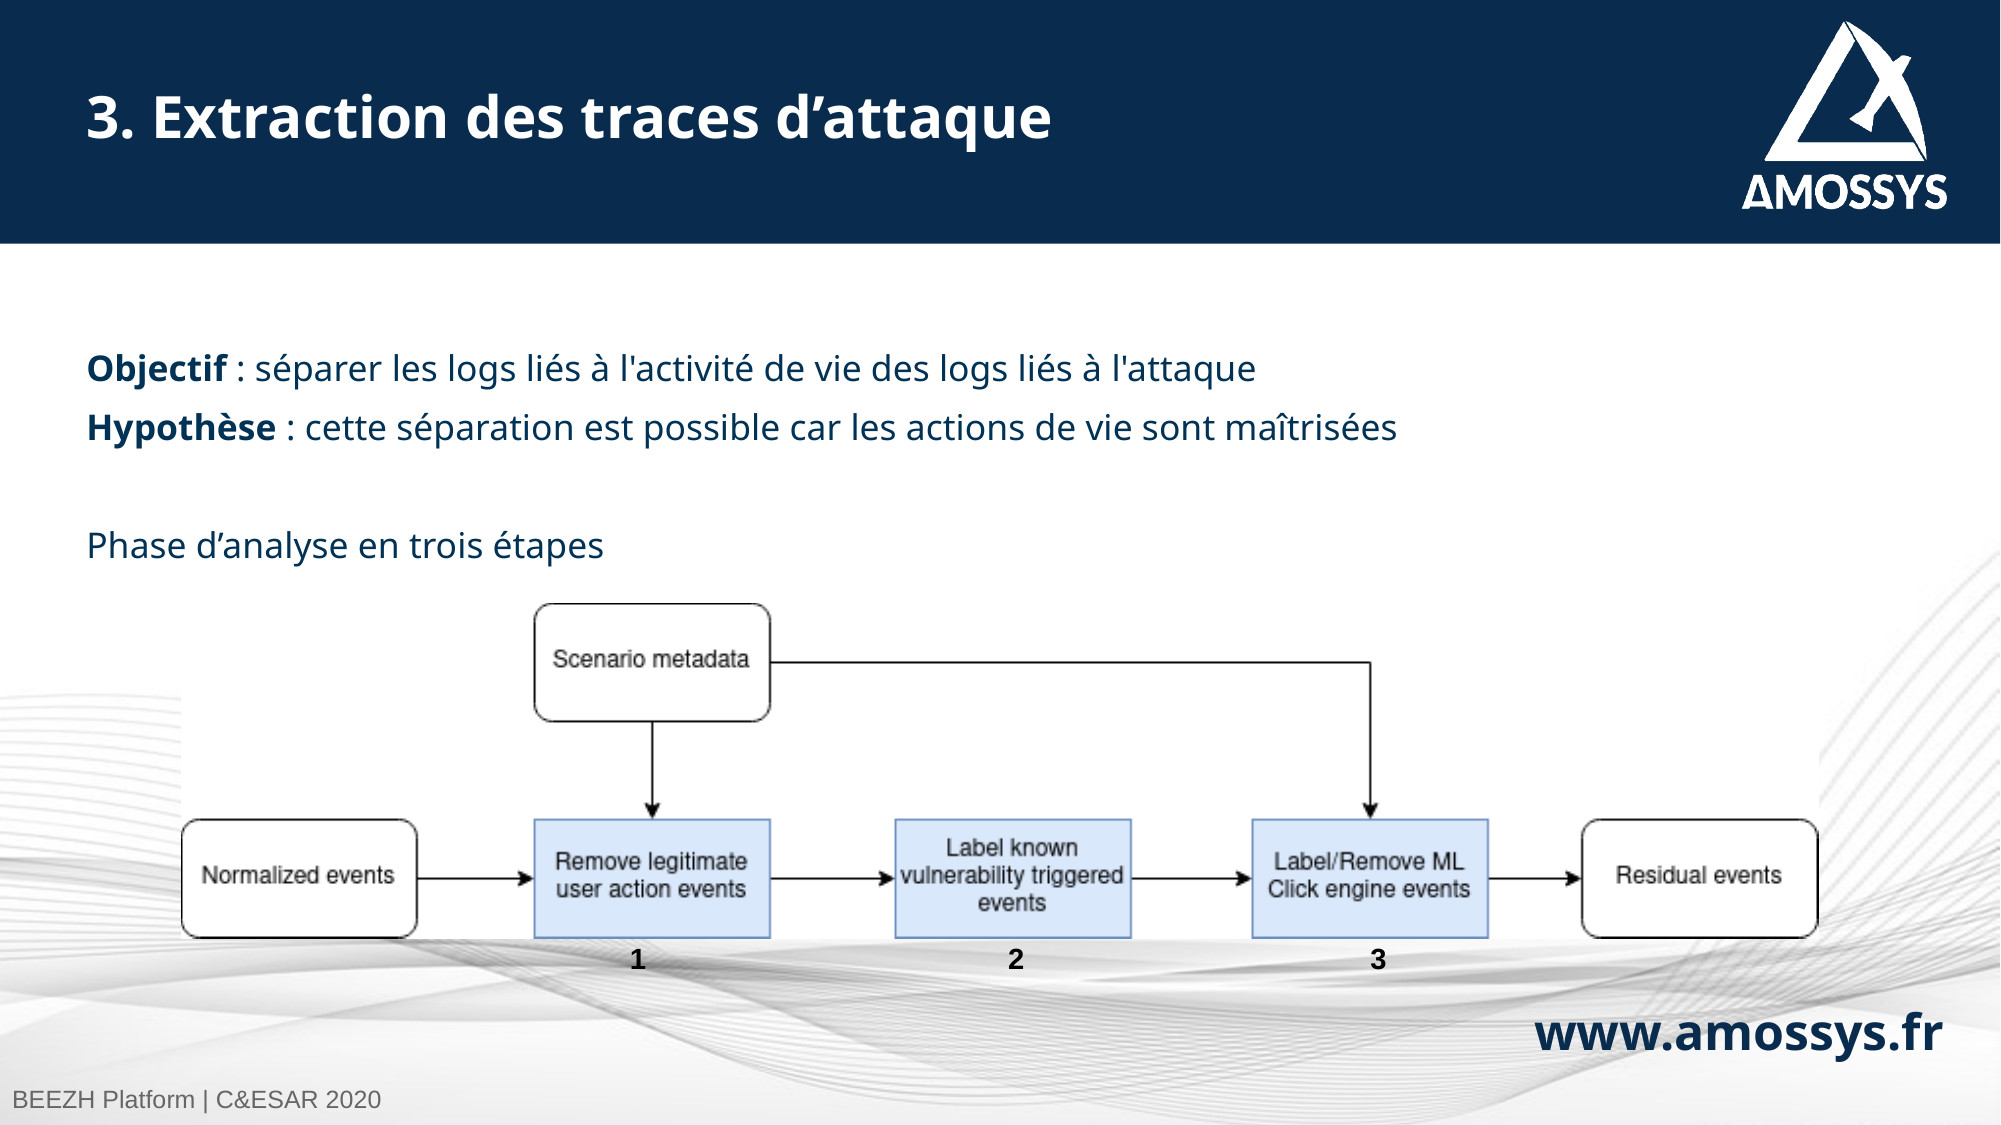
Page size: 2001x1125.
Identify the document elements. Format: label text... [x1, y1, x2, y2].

picture [0, 512, 2000, 1125]
title 3. Extraction des traces d’attaque [71, 81, 1528, 200]
picture [180, 602, 1819, 939]
list Objectif : séparer les logs liés à l'activité de vie des logs liés à l'attaque Hypothèse : cette séparation est possible car les actions de vie sont maîtrisées Phase d’analyse en trois étapes [71, 343, 1933, 1014]
picture [1695, 0, 1993, 219]
text_box 1 2 3 [573, 950, 1462, 978]
